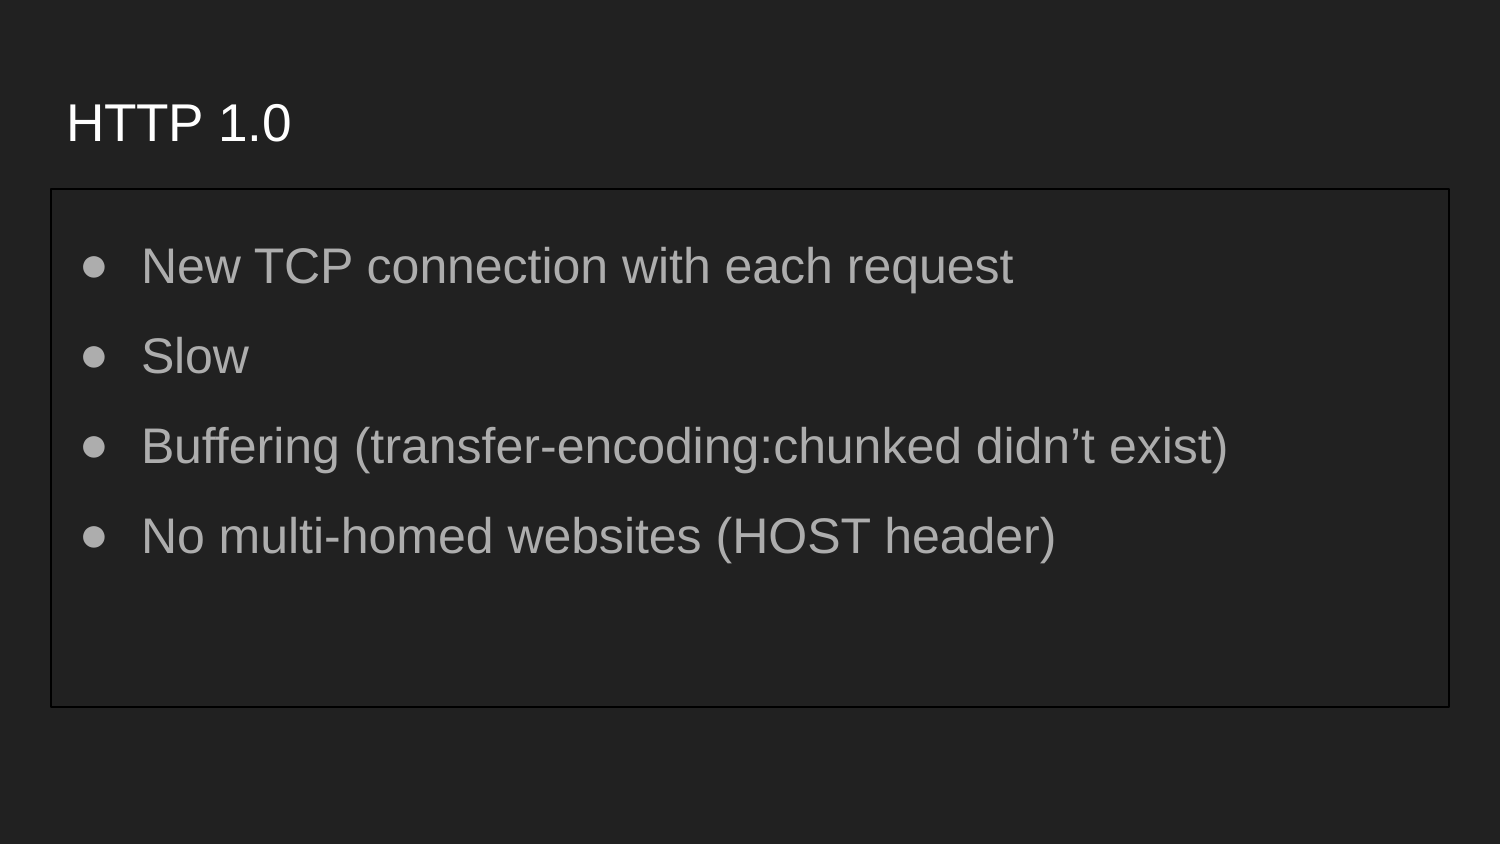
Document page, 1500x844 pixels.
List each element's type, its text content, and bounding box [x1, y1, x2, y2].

list New TCP connection with each request Slow Buffering (transfer-encoding:chunked didn’t exist) No multi-homed websites (HOST header) [51, 189, 1449, 708]
title HTTP 1.0 [51, 72, 1449, 167]
